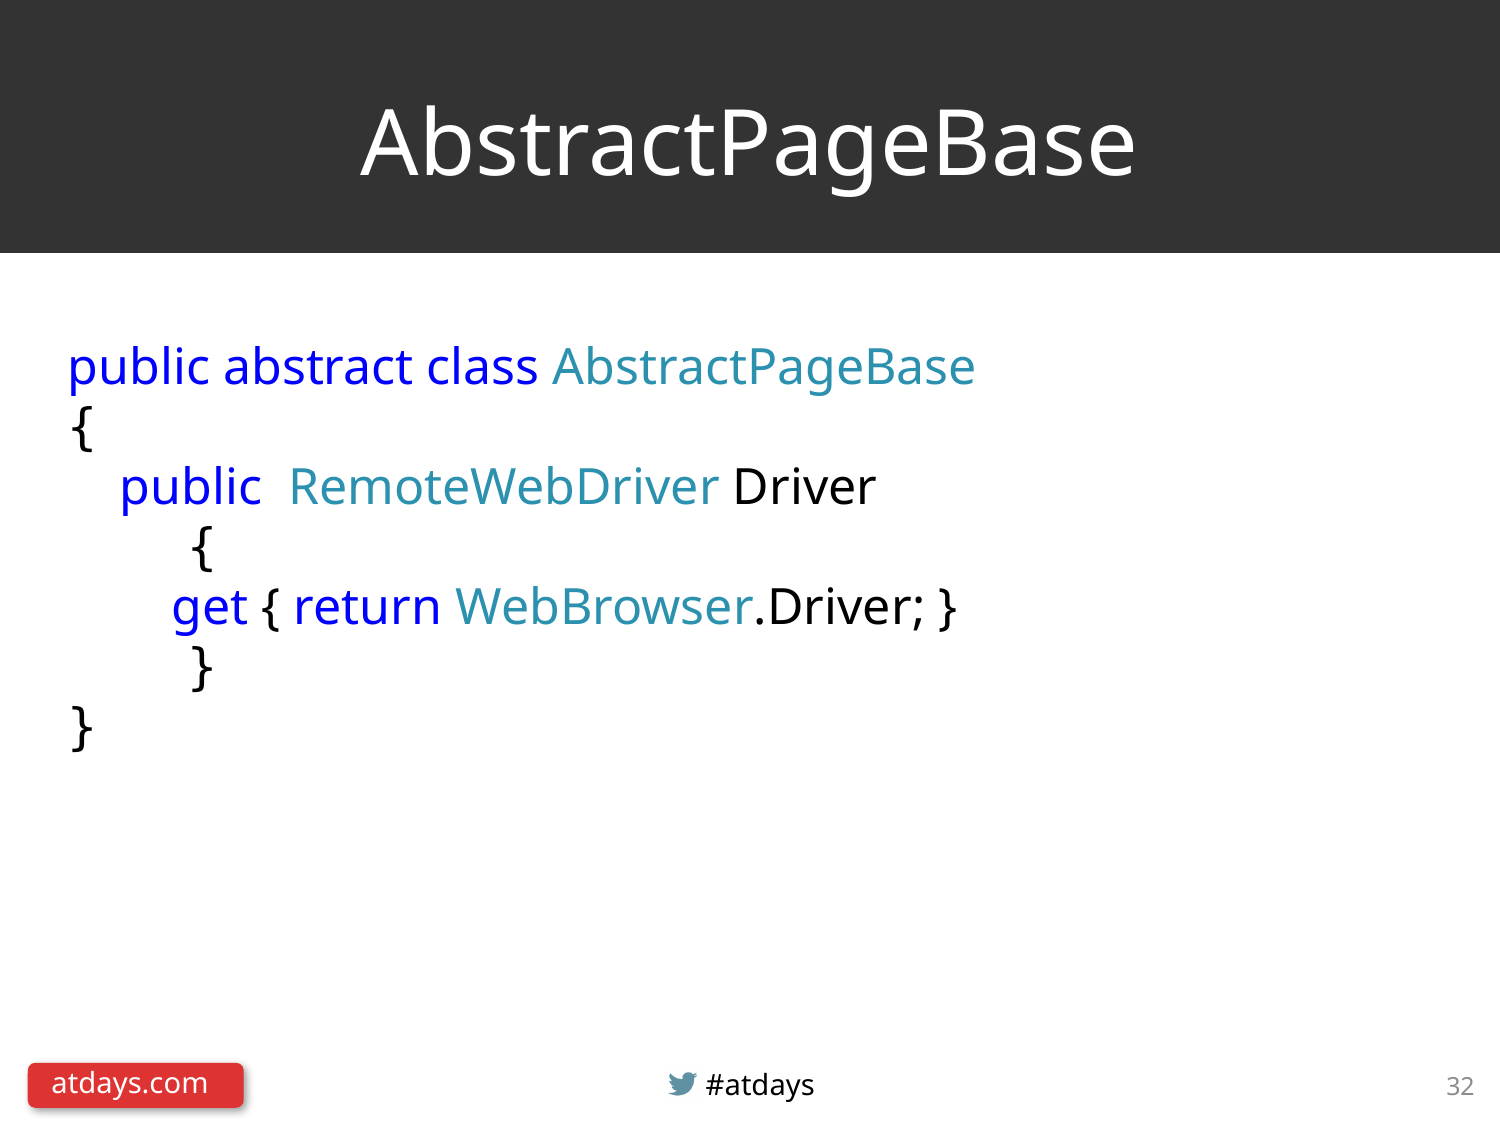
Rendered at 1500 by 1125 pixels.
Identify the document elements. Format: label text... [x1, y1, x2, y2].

title AbstractPageBase [75, 45, 1425, 233]
text_box public abstract class AbstractPageBase { public RemoteWebDriver Driver { get { return WebBrowser.Driver; } } } [53, 327, 1317, 763]
picture [662, 1063, 703, 1104]
slide_number 32 [1139, 1057, 1490, 1118]
